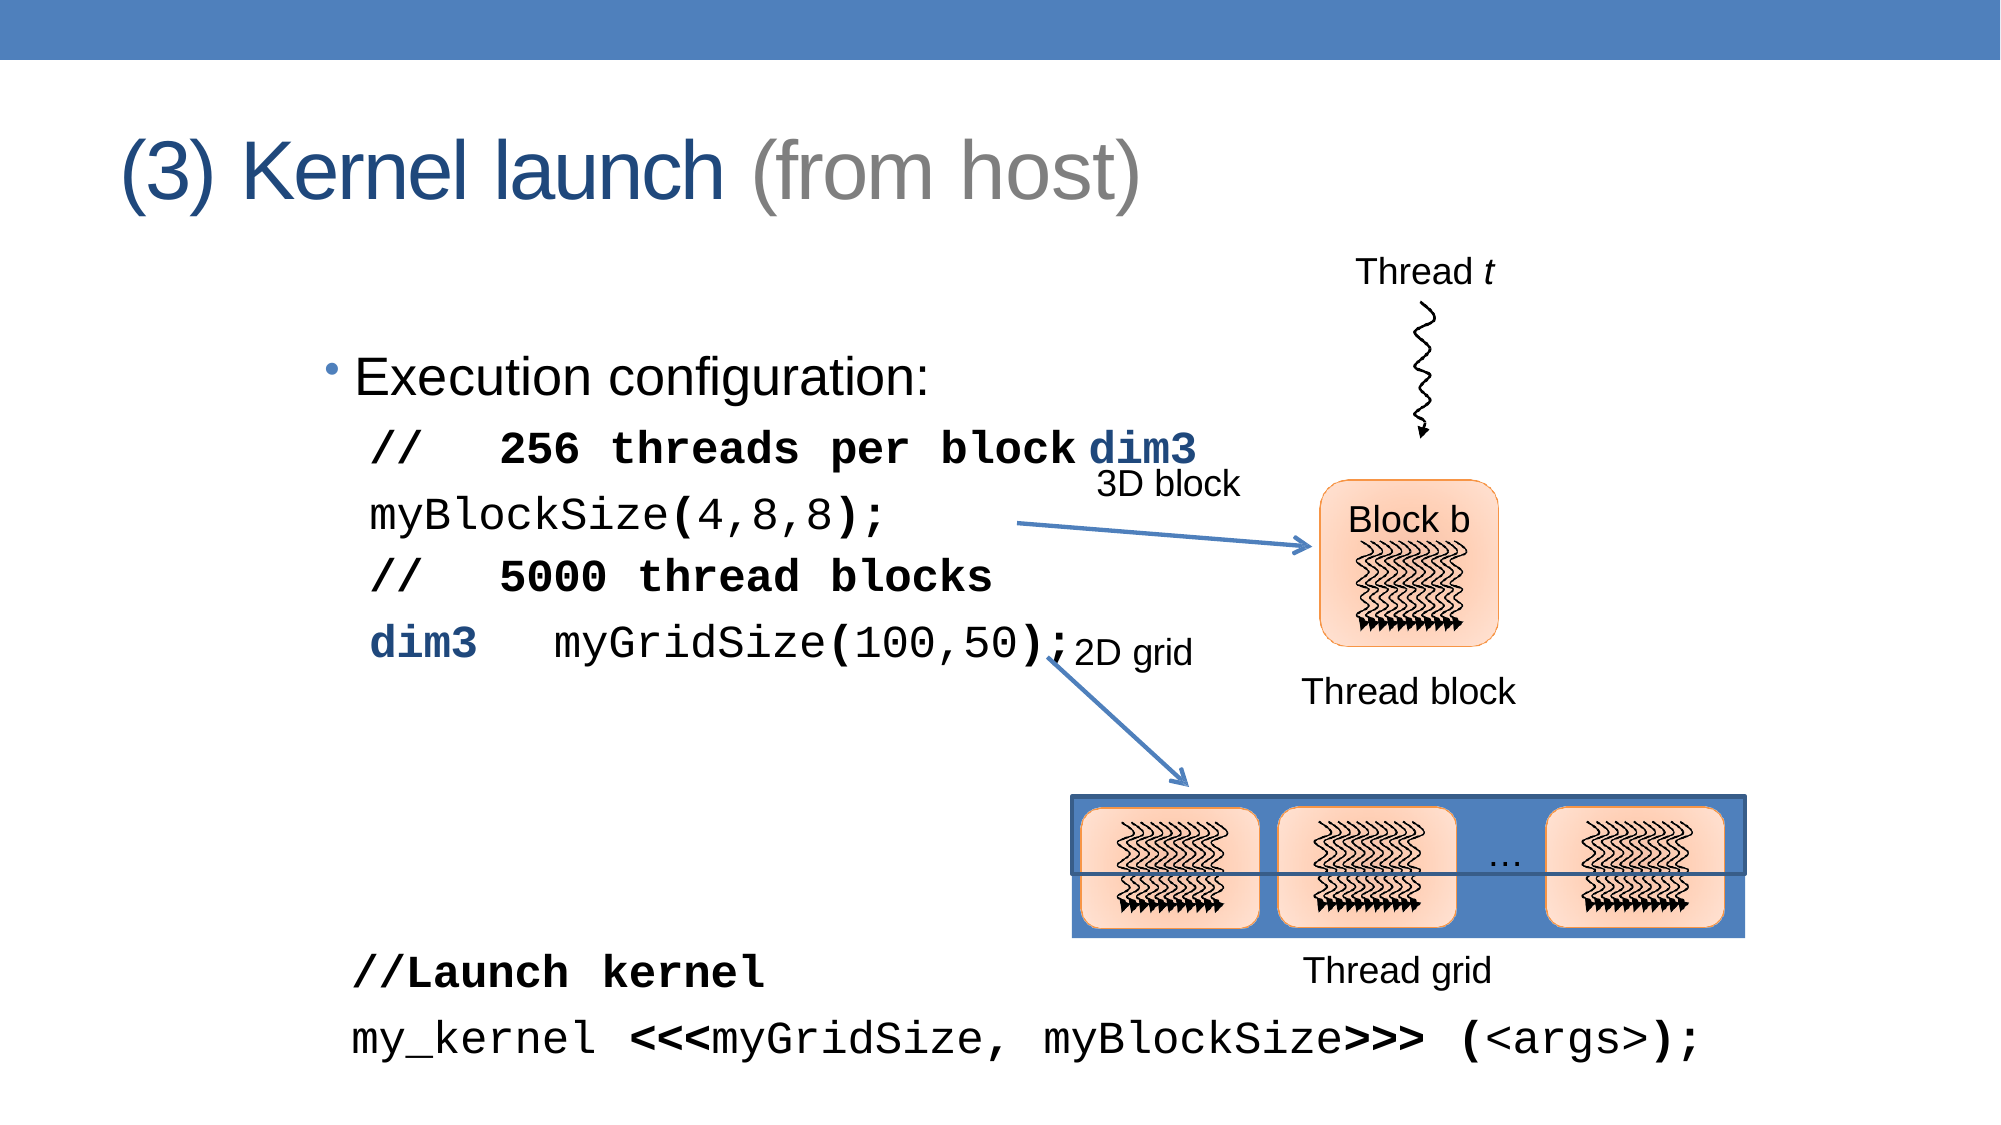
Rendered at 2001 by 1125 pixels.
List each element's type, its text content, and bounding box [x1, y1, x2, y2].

text_box Thread t [1352, 244, 1497, 292]
picture [1413, 300, 1437, 439]
text_box [1016, 520, 1313, 556]
picture [1319, 479, 1499, 647]
text_box 3D block [1094, 456, 1244, 504]
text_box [1071, 796, 1746, 939]
list Execution configuration: // 256 threads per block dim3 myBlockSize(4,8,8); // 5000 thread blocks dim3 myGridSize(100,50); [322, 331, 1271, 980]
text_box Thread block [1298, 664, 1520, 712]
text_box //Launch kernel [349, 939, 767, 997]
text_box 2D grid [1072, 626, 1197, 674]
title (3) Kernel launch (from host) [117, 114, 1883, 305]
text_box [1045, 655, 1190, 787]
text_box Thread grid [1300, 947, 1497, 991]
text_box my_kernel <<<myGridSize, myBlockSize>>> (<args>); [349, 1005, 1707, 1063]
